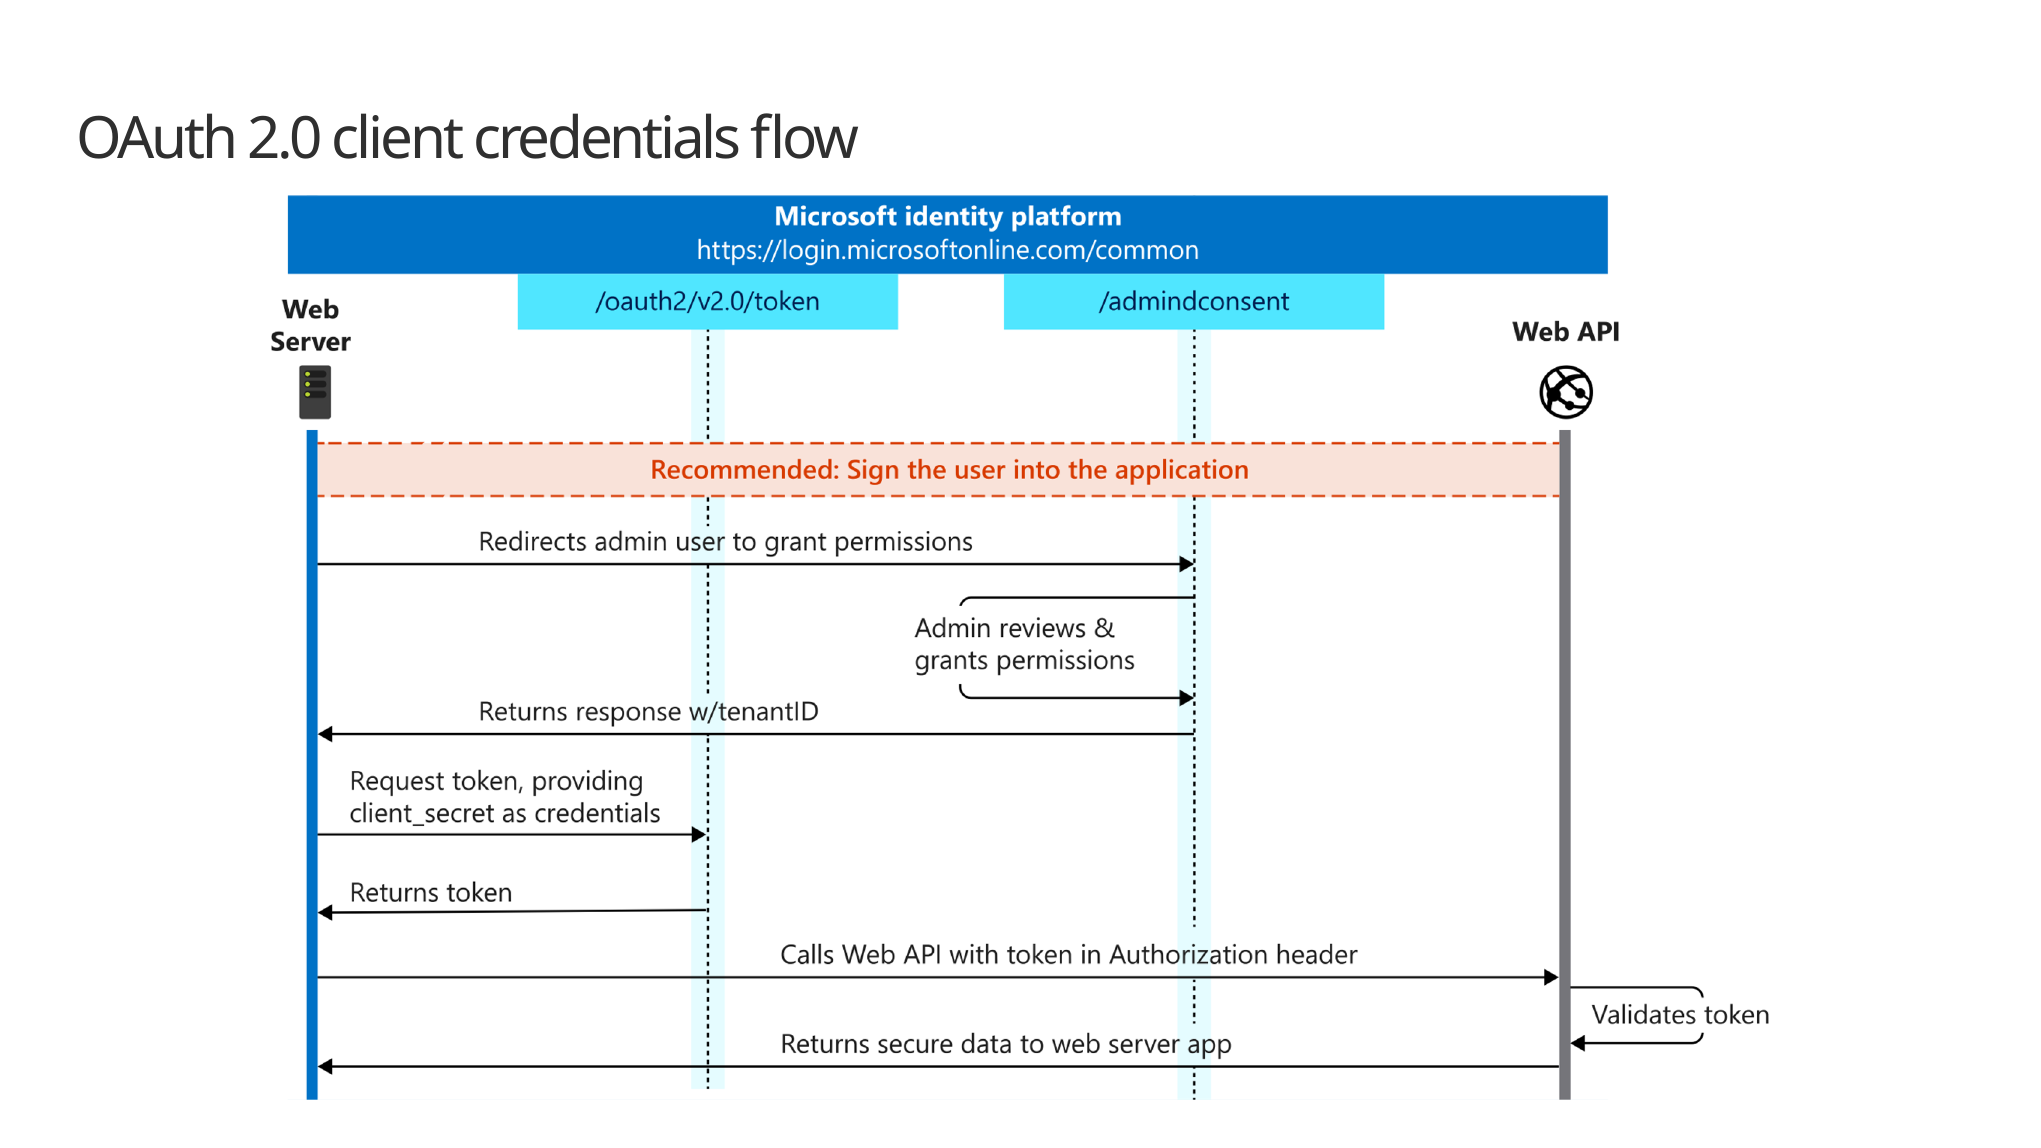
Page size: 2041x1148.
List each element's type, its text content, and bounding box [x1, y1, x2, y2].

title OAuth 2.0 client credentials flow [76, 103, 1969, 172]
picture [270, 195, 1770, 1101]
